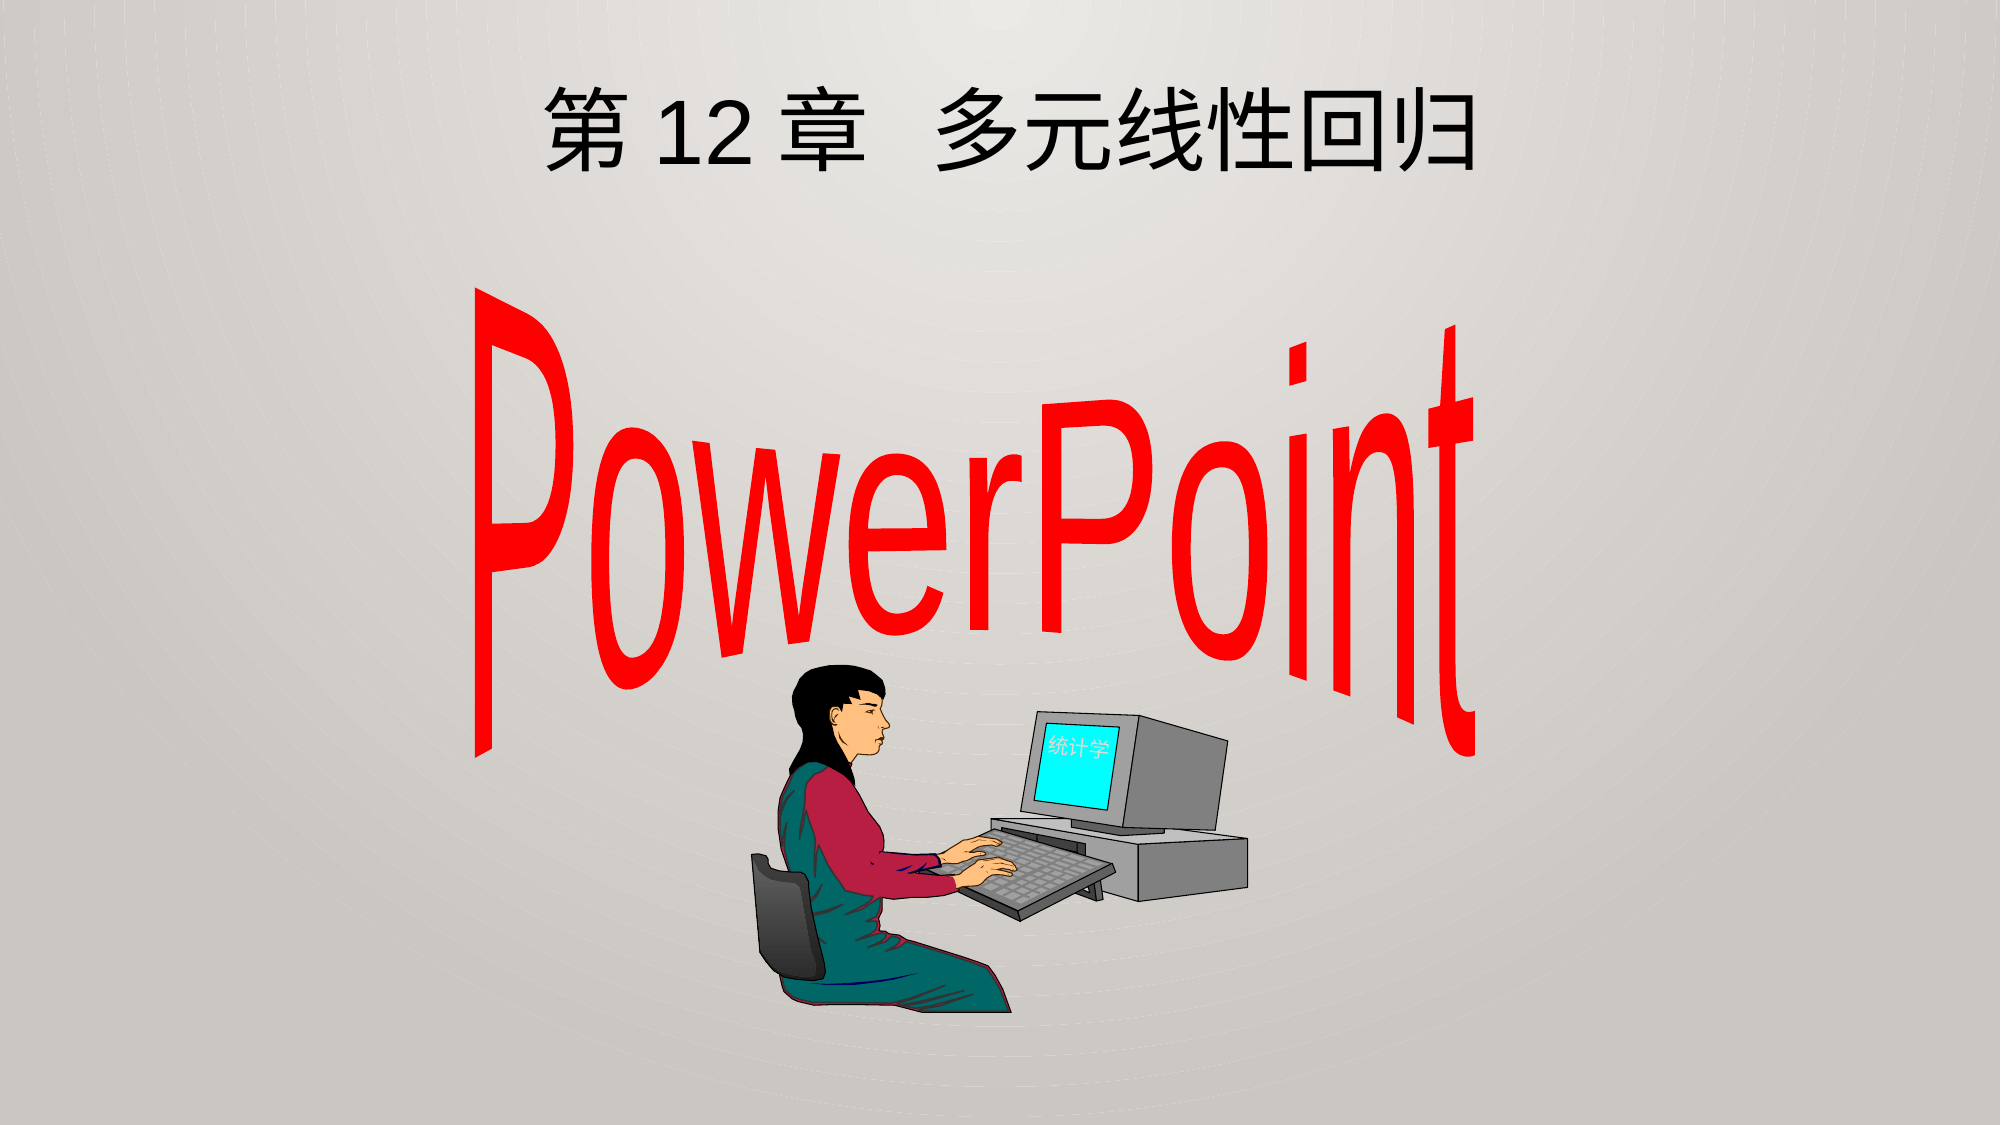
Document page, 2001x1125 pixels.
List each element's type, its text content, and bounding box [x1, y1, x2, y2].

title 第12章 多元线性回归 [525, 37, 1700, 225]
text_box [474, 262, 1476, 1013]
